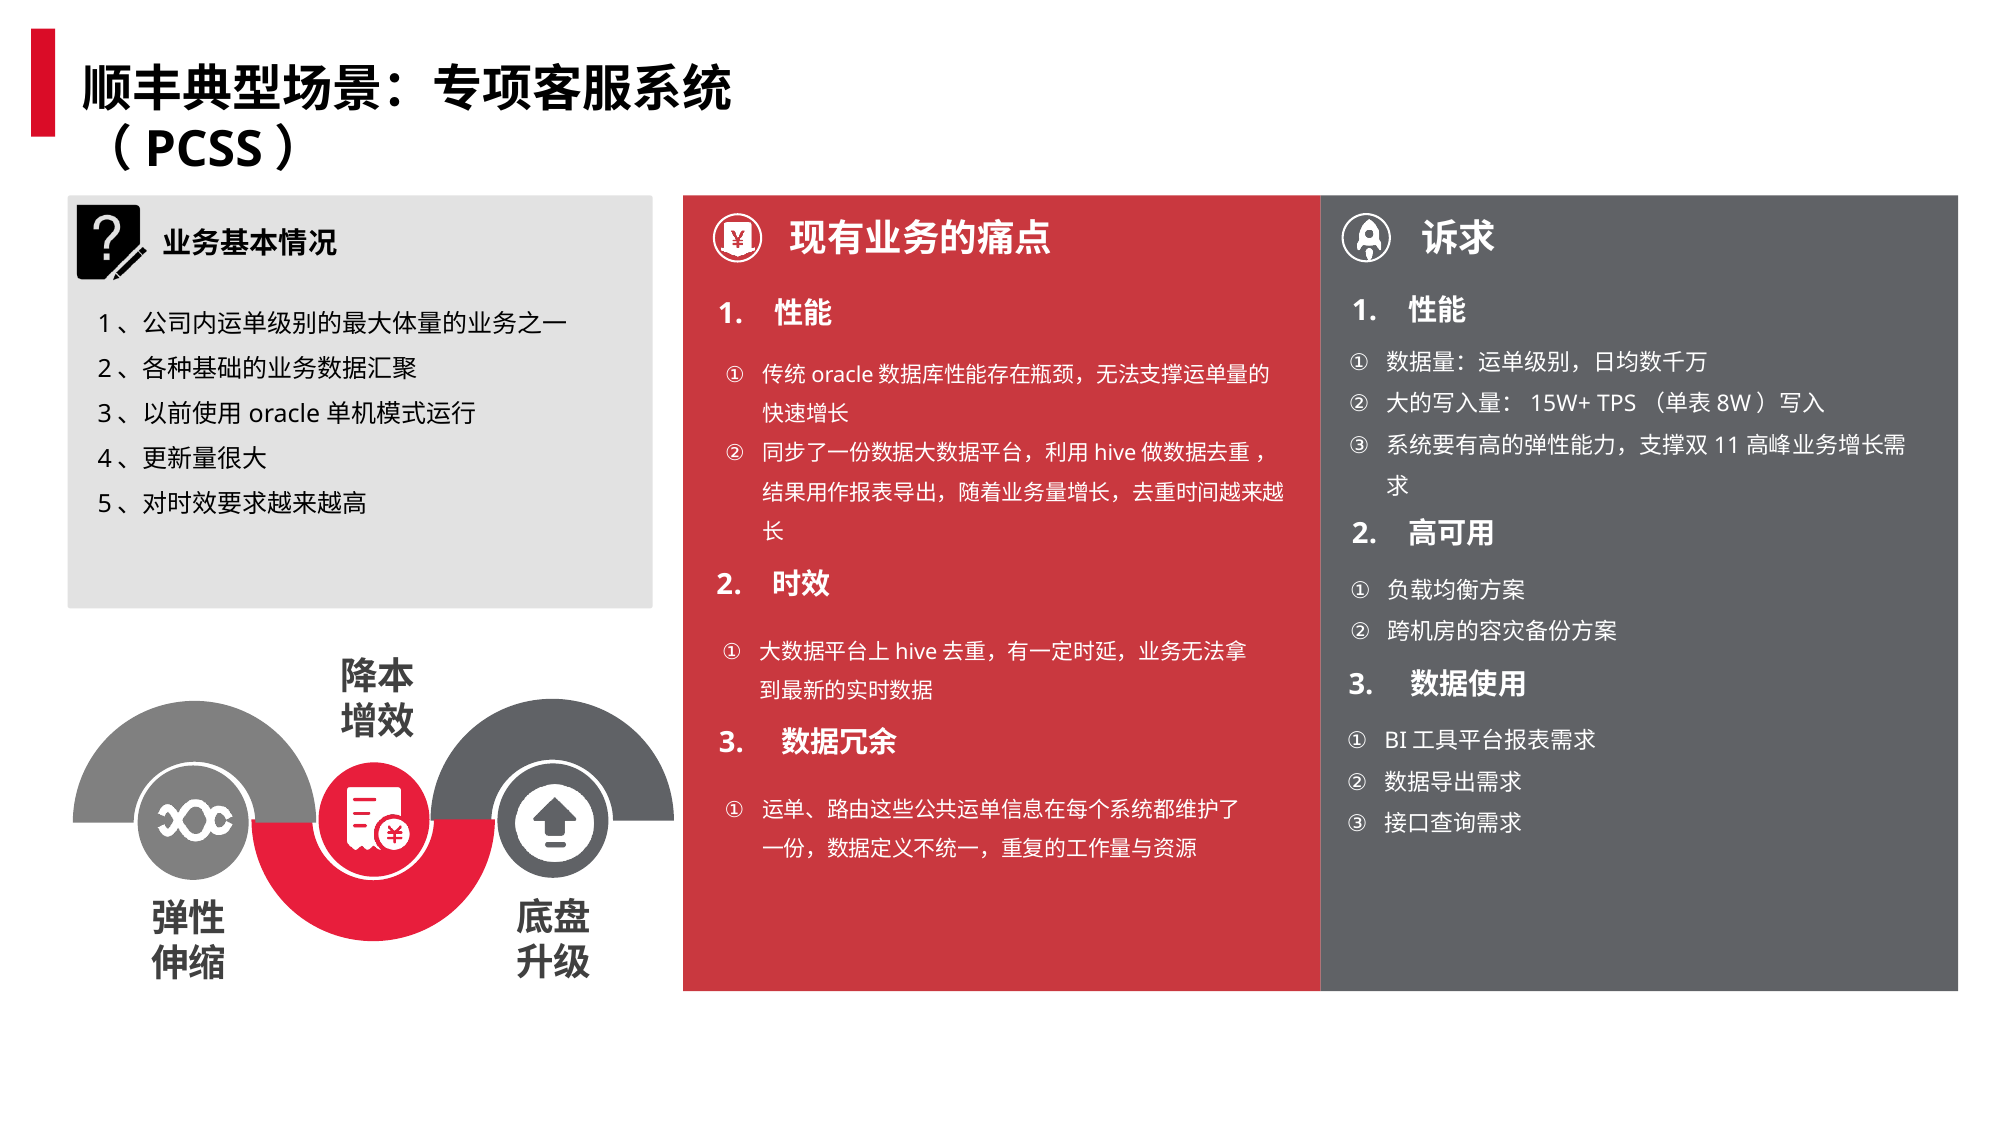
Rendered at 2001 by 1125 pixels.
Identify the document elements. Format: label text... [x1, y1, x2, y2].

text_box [713, 214, 762, 262]
text_box 现有业务的痛点 [775, 206, 1331, 267]
picture [157, 782, 233, 859]
text_box 底盘升级 [494, 948, 613, 990]
text_box 性能 [703, 286, 1279, 337]
text_box 1、公司内运单级别的最大体量的业务之一 2、各种基础的业务数据汇聚 3、以前使用oracle单机模式运行 4、更新量很大 5、对时效要求越来越高 [82, 285, 645, 525]
text_box 业务基本情况 [155, 216, 372, 267]
text_box [1320, 194, 1959, 992]
text_box 高可用 [1337, 507, 1913, 554]
text_box 弹性伸缩 [129, 950, 248, 991]
text_box 降本增效 [318, 644, 438, 692]
picture [67, 199, 155, 287]
text_box 数据量：运单级别，日均数千万 大的写入量：15W+ TPS（单表8W）写入 系统要有高的弹性能力，支撑双11高峰业务增长需求 [1334, 326, 1943, 507]
text_box BI工具平台报表需求 数据导出需求 接口查询需求 [1332, 705, 1943, 844]
text_box [66, 194, 654, 610]
text_box 负载均衡方案 跨机房的容灾备份方案 [1335, 554, 1947, 652]
text_box 运单、路由这些公共运单信息在每个系统都维护了一份，数据定义不统一，重复的工作量与资源 [737, 775, 1275, 869]
picture [515, 784, 594, 863]
text_box [682, 194, 1320, 992]
text_box 传统oracle数据库性能存在瓶颈，无法支撑运单量的快速增长 同步了一份数据大数据平台，利用hive做数据去重 ，结果用作报表导出，随着业务量增长，去重时间越来越长 [710, 339, 1301, 552]
text_box 大数据平台上hive去重，有一定时延，业务无法拿到最新的实时数据 [707, 617, 1272, 711]
chart [10, 692, 737, 950]
text_box 顺丰典型场景：专项客服系统（PCSS） [67, 49, 962, 185]
text_box 性能 [1337, 283, 1913, 326]
picture [341, 781, 415, 855]
text_box 时效 [701, 557, 1278, 608]
text_box 诉求 [1406, 206, 1939, 267]
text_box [1342, 214, 1395, 265]
text_box 3. 数据冗余 [737, 715, 1280, 766]
text_box 3. 数据使用 [1333, 657, 1910, 705]
